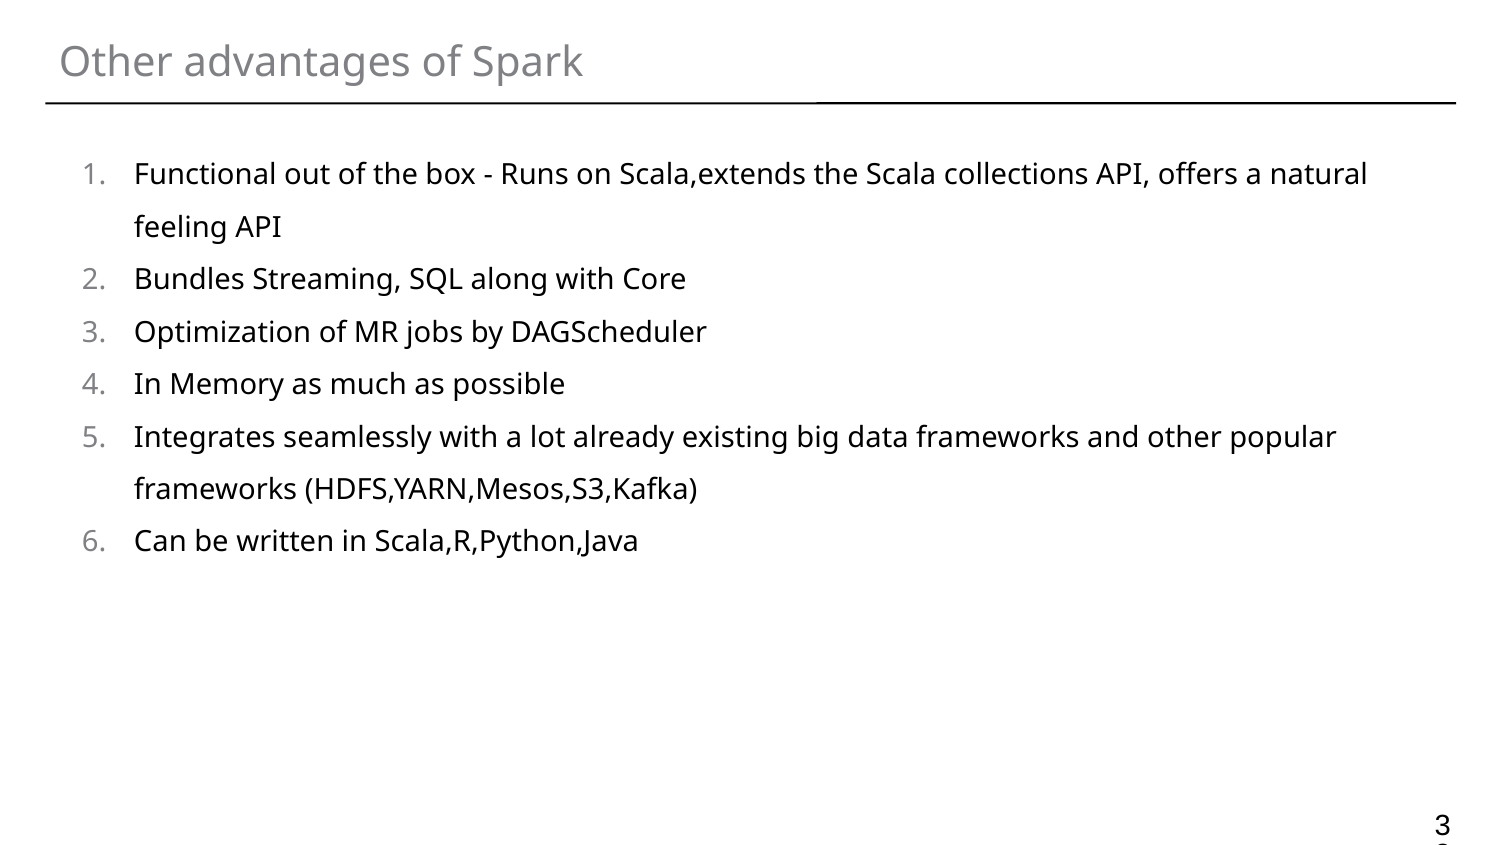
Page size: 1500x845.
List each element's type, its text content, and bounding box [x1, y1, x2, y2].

list Functional out of the box - Runs on Scala,extends the Scala collections API, offers a natural feeling API Bundles Streaming, SQL along with Core Optimization of MR jobs by DAGScheduler In Memory as much as possible Integrates seamlessly with a lot already existing big data frameworks and other popular frameworks (HDFS,YARN,Mesos,S3,Kafka) Can be written in Scala,R,Python,Java [43, 123, 1457, 785]
slide_number ‹#› [1425, 801, 1457, 827]
title Other advantages of Spark [43, 34, 1457, 98]
